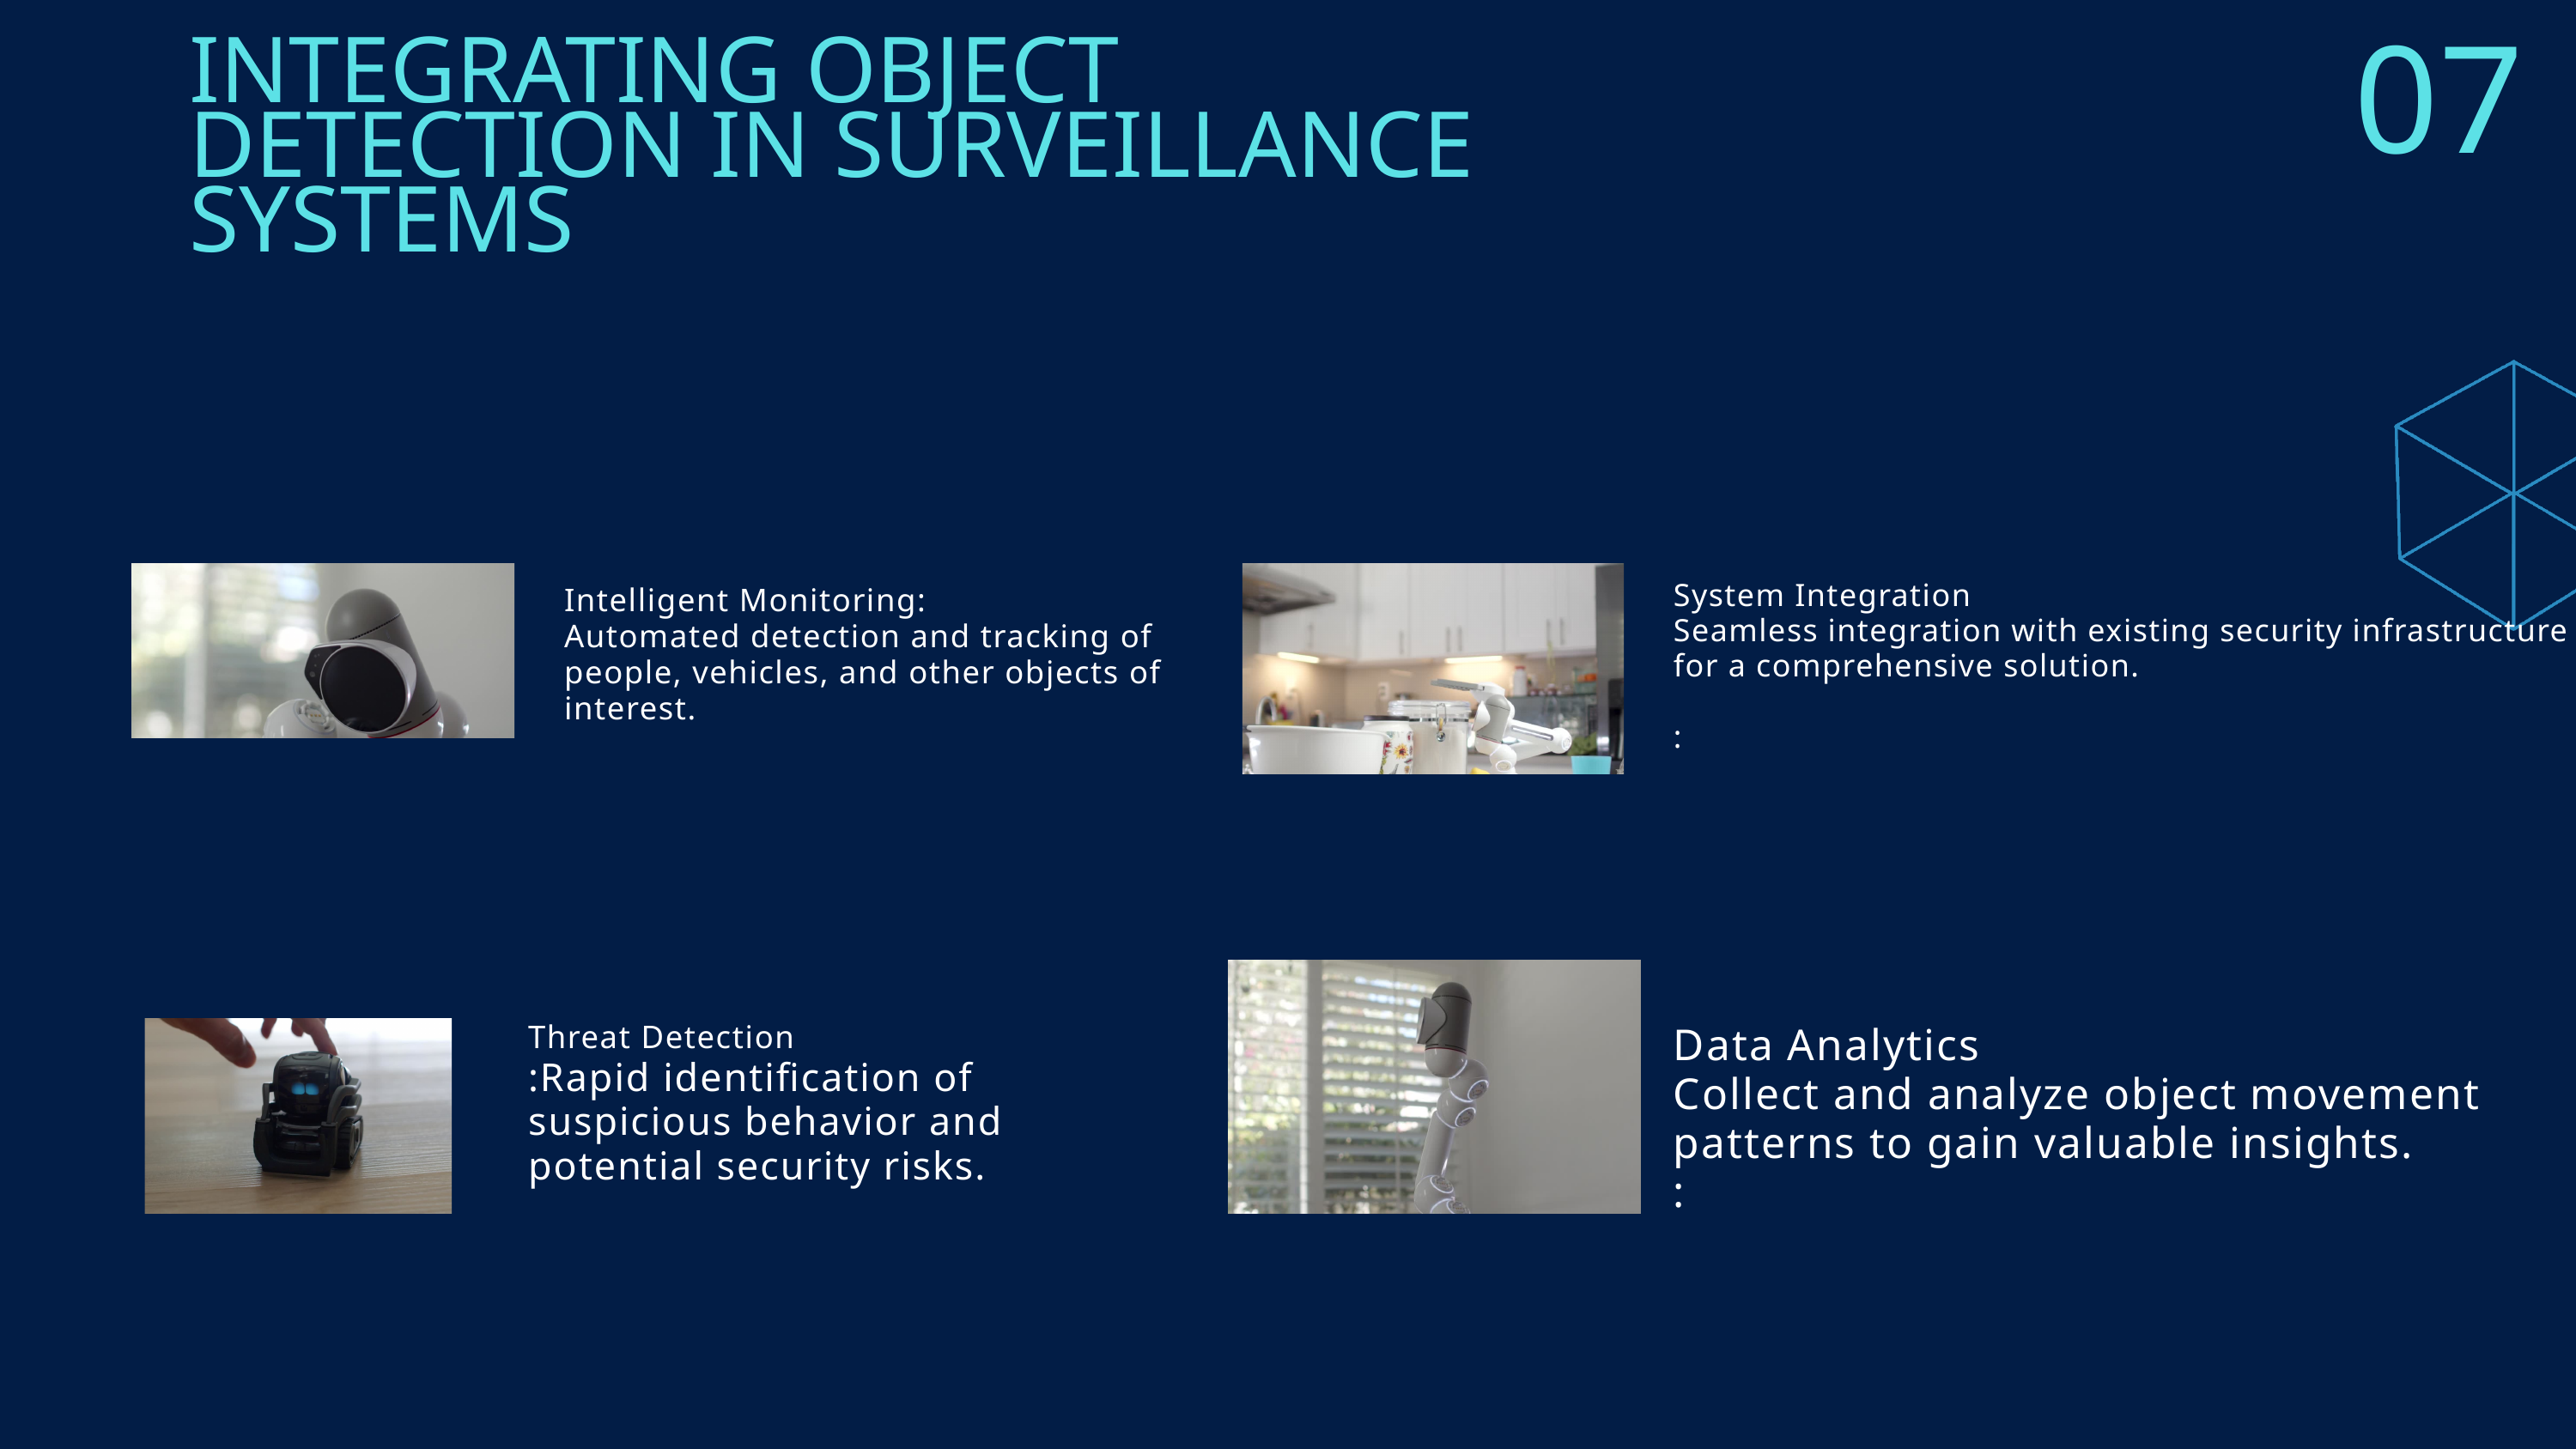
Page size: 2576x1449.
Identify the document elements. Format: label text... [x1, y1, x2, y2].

text_box Intelligent Monitoring: Automated detection and tracking of people, vehicles, and other objects of interest. [564, 581, 1187, 826]
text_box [131, 563, 515, 738]
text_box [1227, 960, 1642, 1215]
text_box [1242, 563, 1625, 775]
text_box 07 [2087, 31, 2524, 184]
text_box Threat Detection :Rapid identification of suspicious behavior and potential security risks. [527, 1018, 1151, 1301]
text_box INTEGRATING OBJECT DETECTION IN SURVEILLANCE SYSTEMS [189, 45, 1641, 345]
text_box Data Analytics Collect and analyze object movement patterns to gain valuable insights. : [1673, 1019, 2549, 1216]
text_box System Integration Seamless integration with existing security infrastructure for a comprehensive solution. : [1673, 577, 2576, 755]
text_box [144, 1018, 453, 1215]
picture [2394, 360, 2576, 632]
